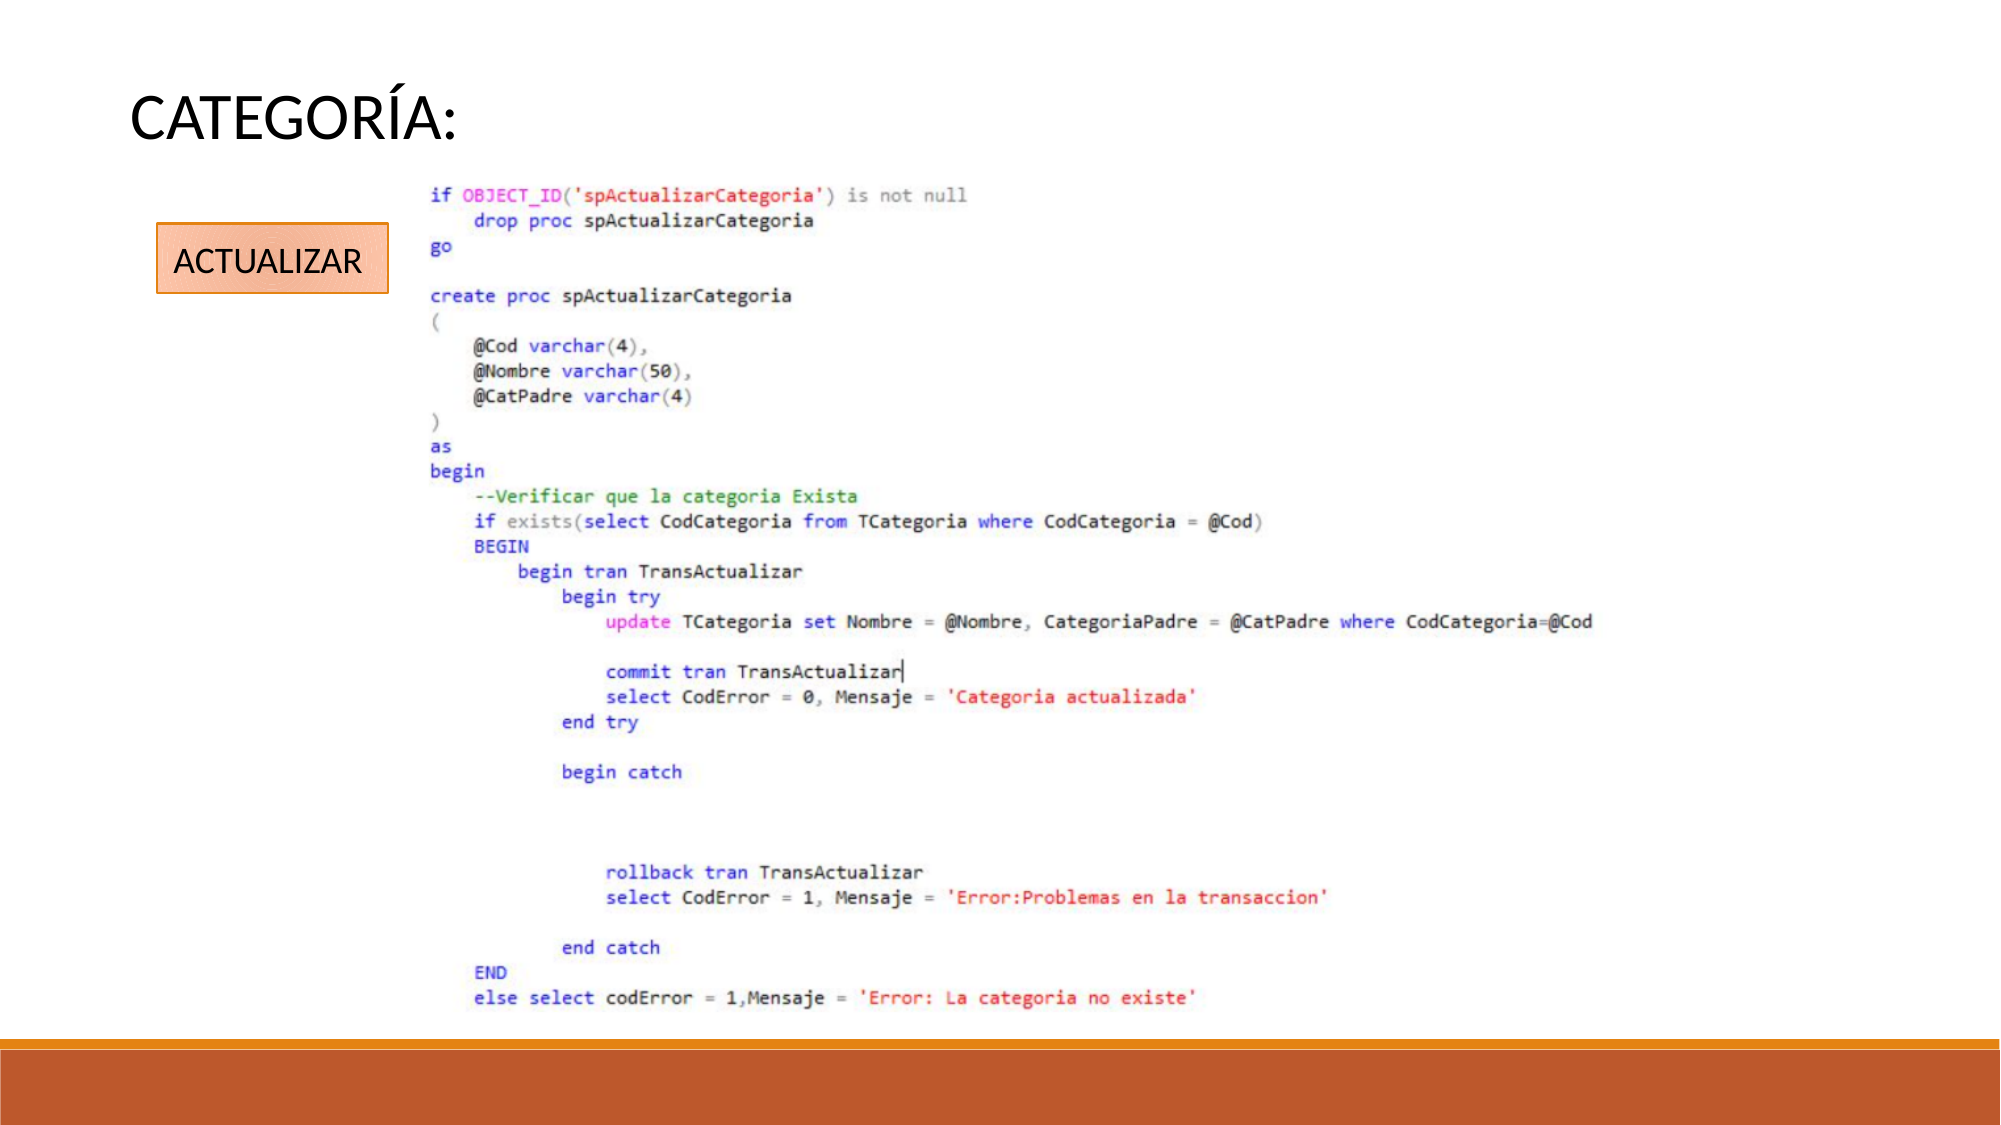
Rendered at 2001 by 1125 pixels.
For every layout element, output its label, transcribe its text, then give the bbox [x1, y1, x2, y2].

picture [415, 175, 1613, 1017]
text_box CATEGORÍA: [115, 65, 486, 160]
text_box ACTUALIZAR [156, 222, 389, 294]
